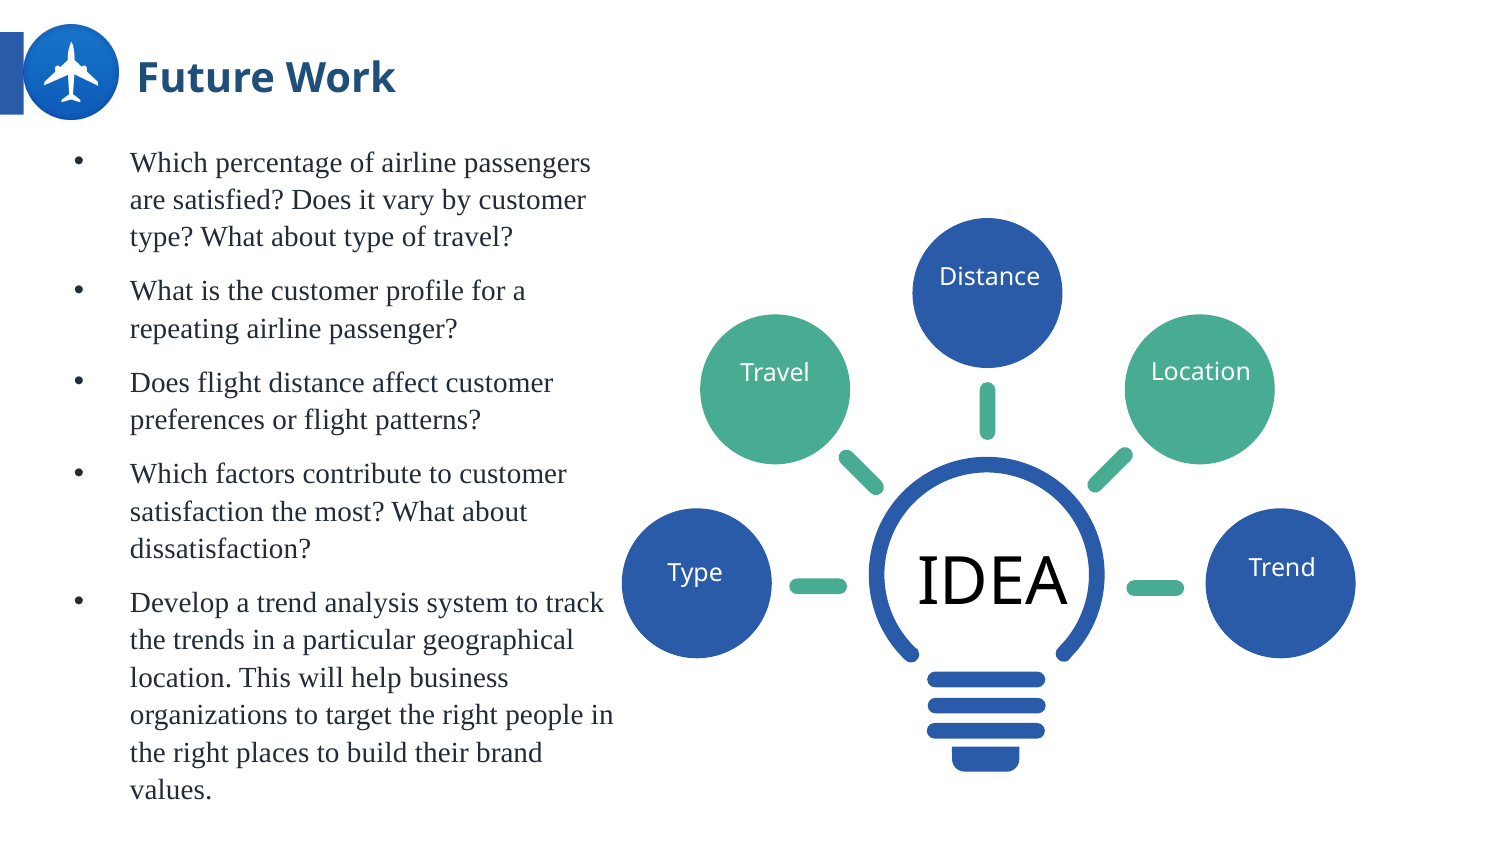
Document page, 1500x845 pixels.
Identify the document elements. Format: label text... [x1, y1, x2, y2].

text_box [1086, 446, 1134, 494]
picture [23, 24, 119, 120]
text_box [1204, 507, 1357, 660]
text_box IDEA [905, 532, 1080, 624]
text_box [926, 696, 1047, 715]
text_box [1123, 313, 1276, 466]
text_box Travel [728, 350, 822, 393]
text_box Future Work [121, 43, 678, 109]
text_box [1125, 579, 1186, 598]
text_box [926, 670, 1047, 689]
text_box [641, 507, 773, 660]
text_box [978, 381, 997, 442]
text_box [950, 745, 1021, 773]
text_box Which percentage of airline passengers are satisfied? Does it vary by customer type? What about type of travel? What is the customer profile for a repeating airline passenger? Does flight distance affect customer preferences or flight patterns? Which factors contribute to customer satisfaction the most? What about dissatisfaction? Develop a trend analysis system to track the trends in a particular geographical location. This will help business organizations to target the right people in the right places to build their brand values. [62, 134, 641, 811]
text_box [867, 455, 1106, 664]
text_box [837, 448, 885, 496]
text_box [925, 721, 1046, 740]
text_box Location [1139, 349, 1263, 391]
text_box Distance [927, 254, 1052, 296]
text_box [911, 216, 1064, 370]
text_box [699, 313, 852, 466]
text_box Type [655, 550, 735, 592]
text_box [788, 577, 849, 596]
text_box Trend [1237, 545, 1328, 587]
